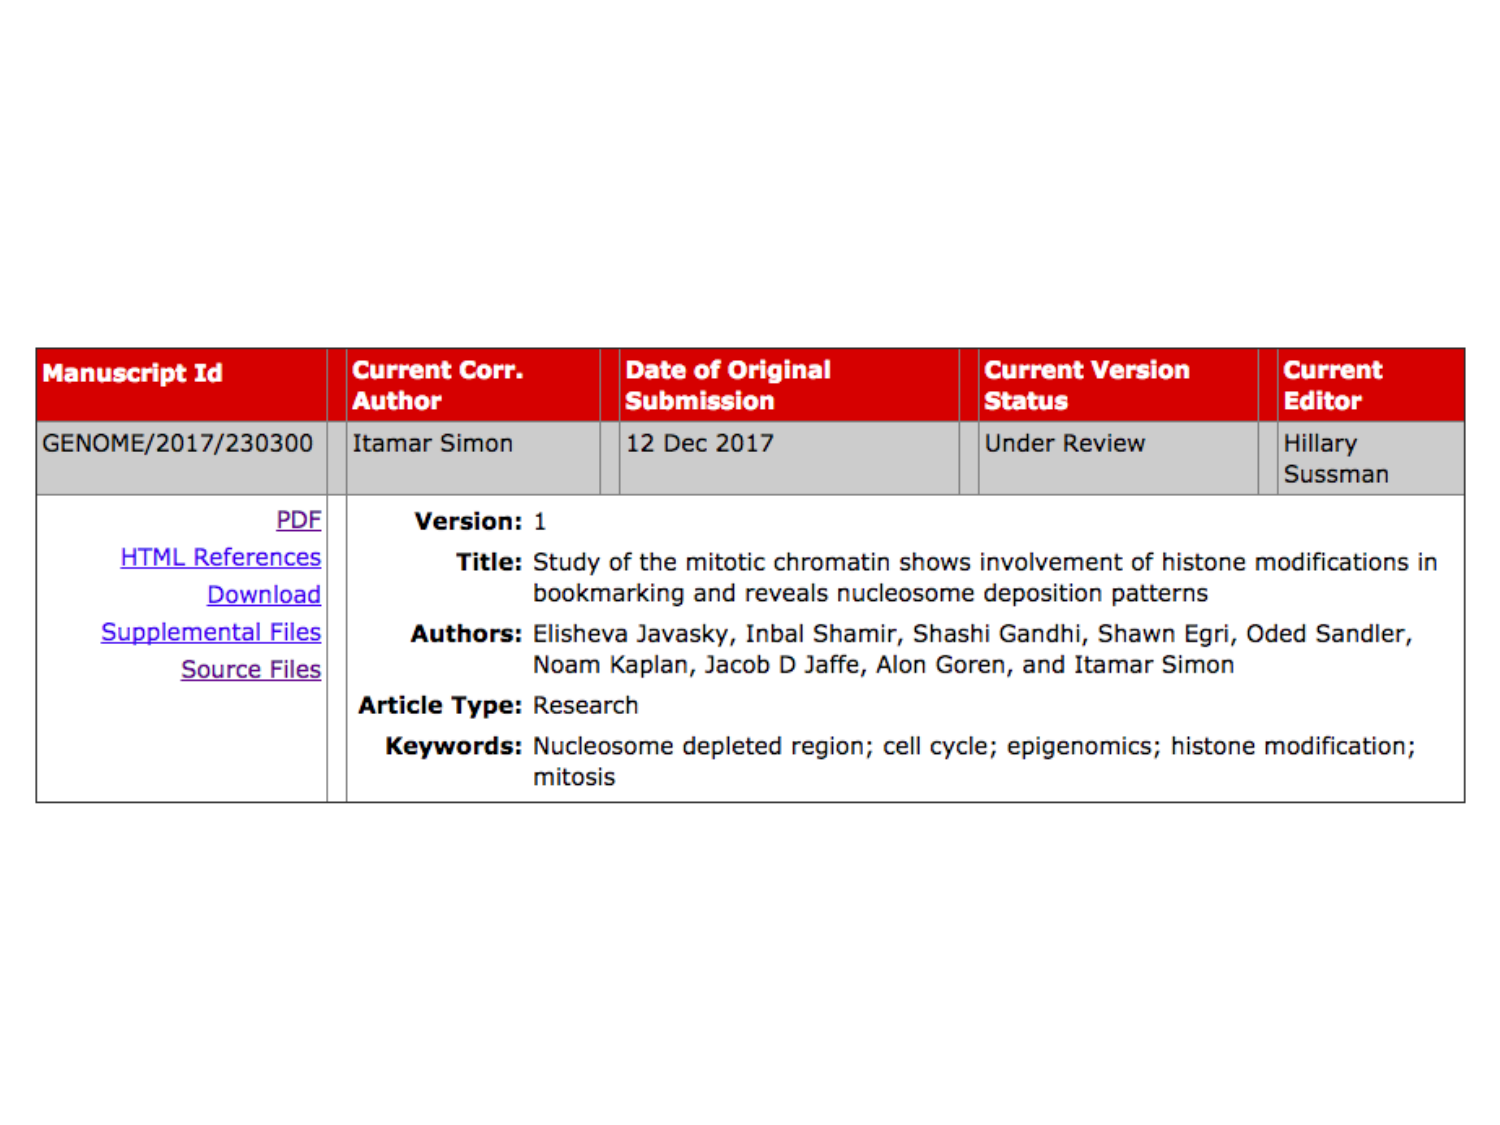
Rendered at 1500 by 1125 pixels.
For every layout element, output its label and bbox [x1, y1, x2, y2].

picture [0, 312, 1500, 811]
